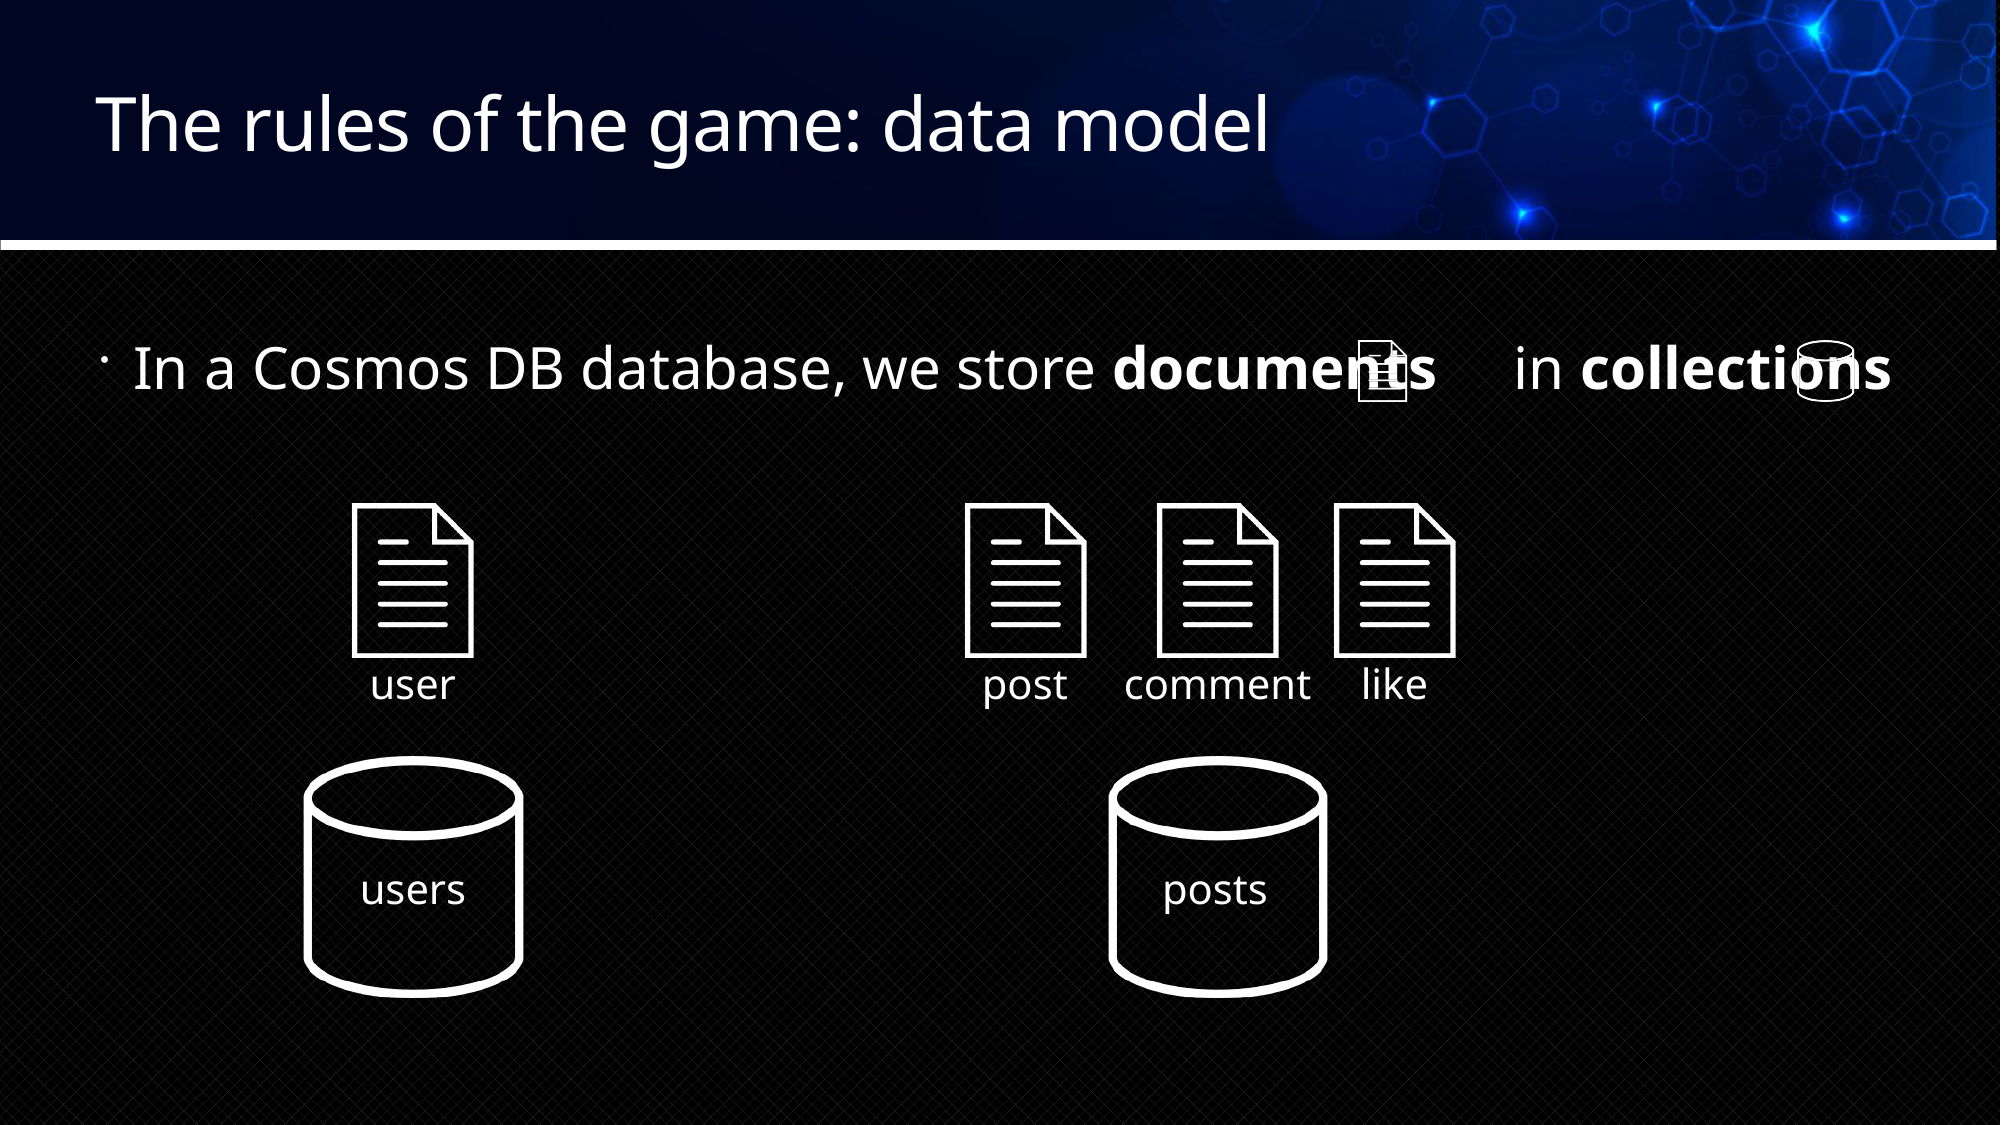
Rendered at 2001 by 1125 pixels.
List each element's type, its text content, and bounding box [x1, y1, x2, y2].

list In a Cosmos DB database, we store documents in collections [95, 331, 1904, 402]
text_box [335, 503, 491, 709]
picture [0, 0, 2000, 250]
title The rules of the game: data model [95, 76, 1596, 167]
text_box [947, 503, 1103, 709]
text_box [292, 756, 534, 998]
picture [1794, 339, 1857, 403]
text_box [1128, 503, 1307, 709]
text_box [1096, 756, 1339, 998]
picture [1351, 339, 1414, 403]
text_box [1316, 503, 1472, 709]
